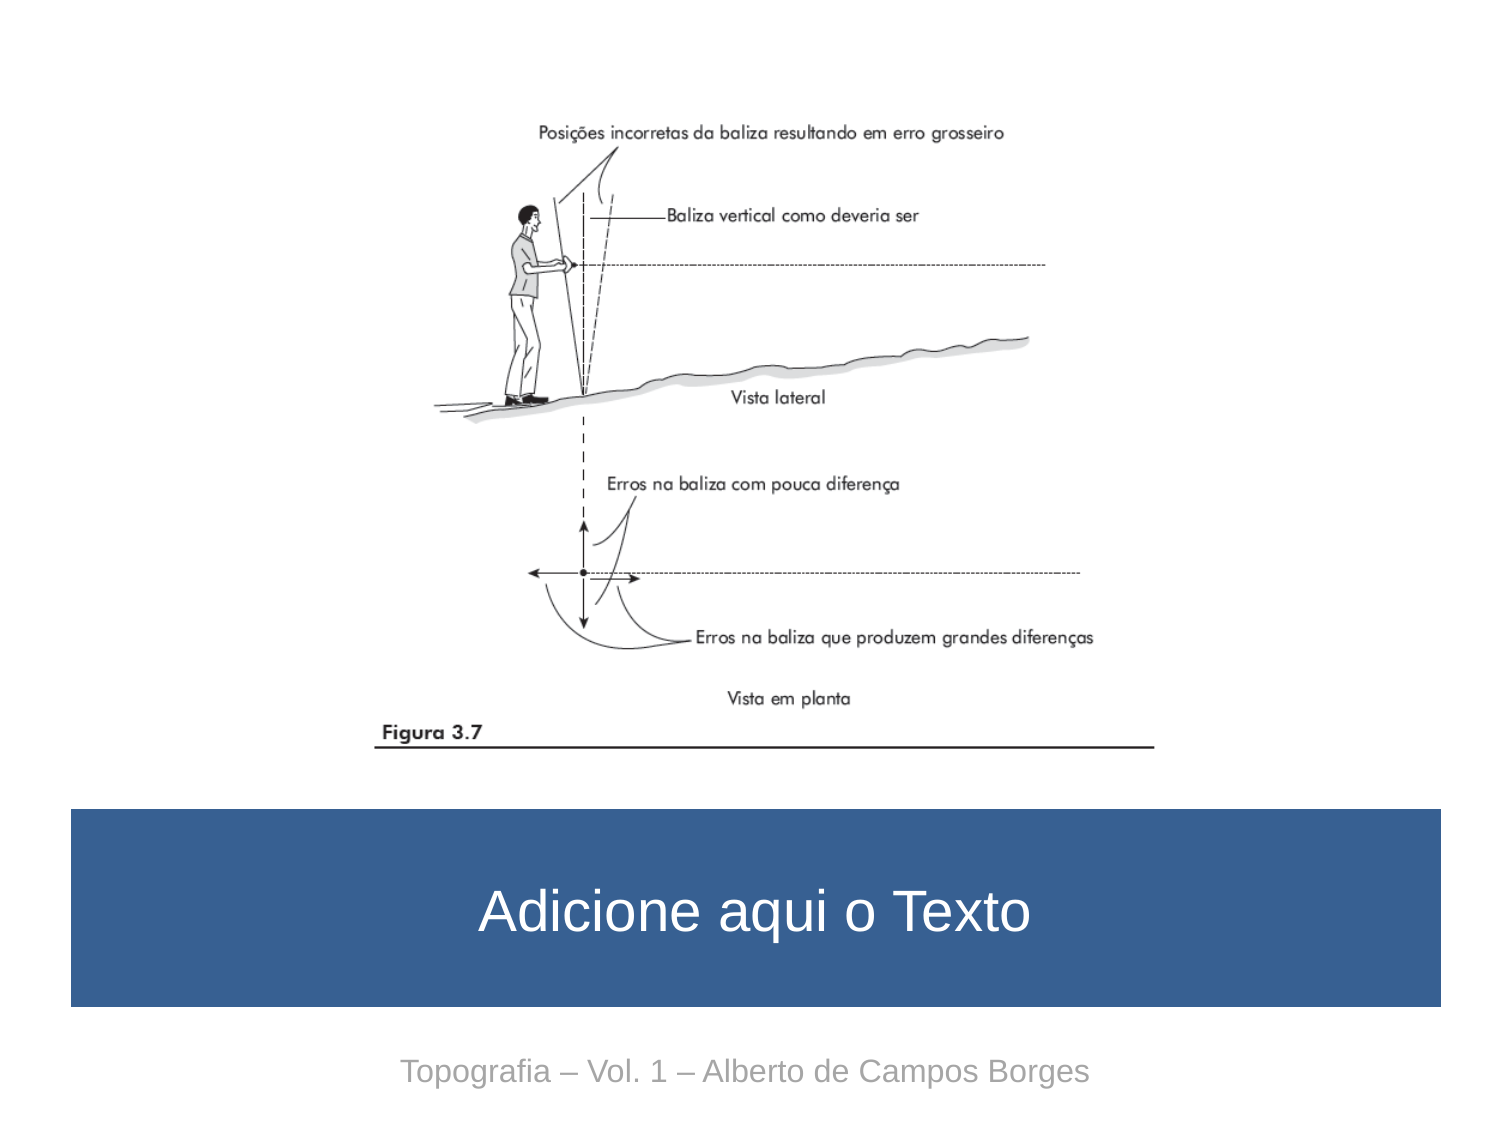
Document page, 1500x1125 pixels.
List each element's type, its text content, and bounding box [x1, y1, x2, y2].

text_box Adicione aqui o Texto [70, 808, 1442, 1008]
footer Topografia – Vol. 1 – Alberto de Campos Borges [0, 1042, 1500, 1103]
picture [347, 92, 1165, 756]
